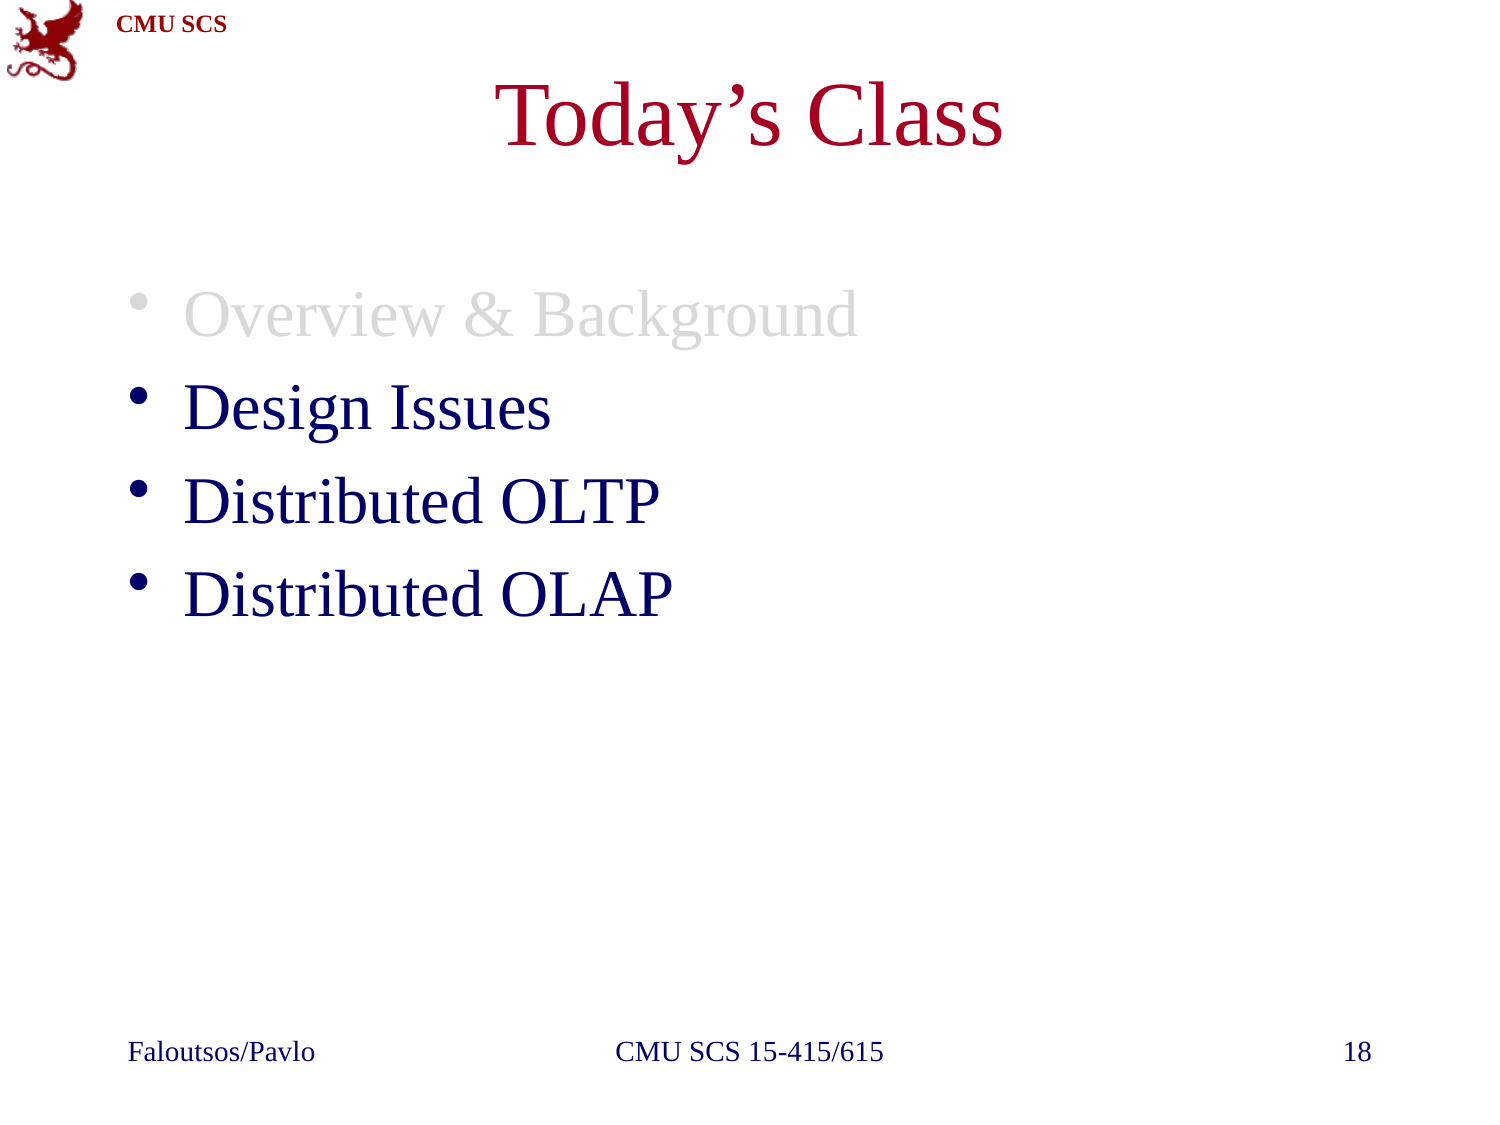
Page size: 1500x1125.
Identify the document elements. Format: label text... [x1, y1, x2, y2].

picture [6, 0, 85, 82]
list Overview & Background Design Issues Distributed OLTP Distributed OLAP [112, 262, 1388, 938]
slide_number 18 [1074, 1024, 1388, 1101]
title Today’s Class [112, 23, 1388, 212]
footer CMU SCS 15-415/615 [512, 1024, 988, 1101]
slide_number Faloutsos/Pavlo [112, 1024, 426, 1101]
